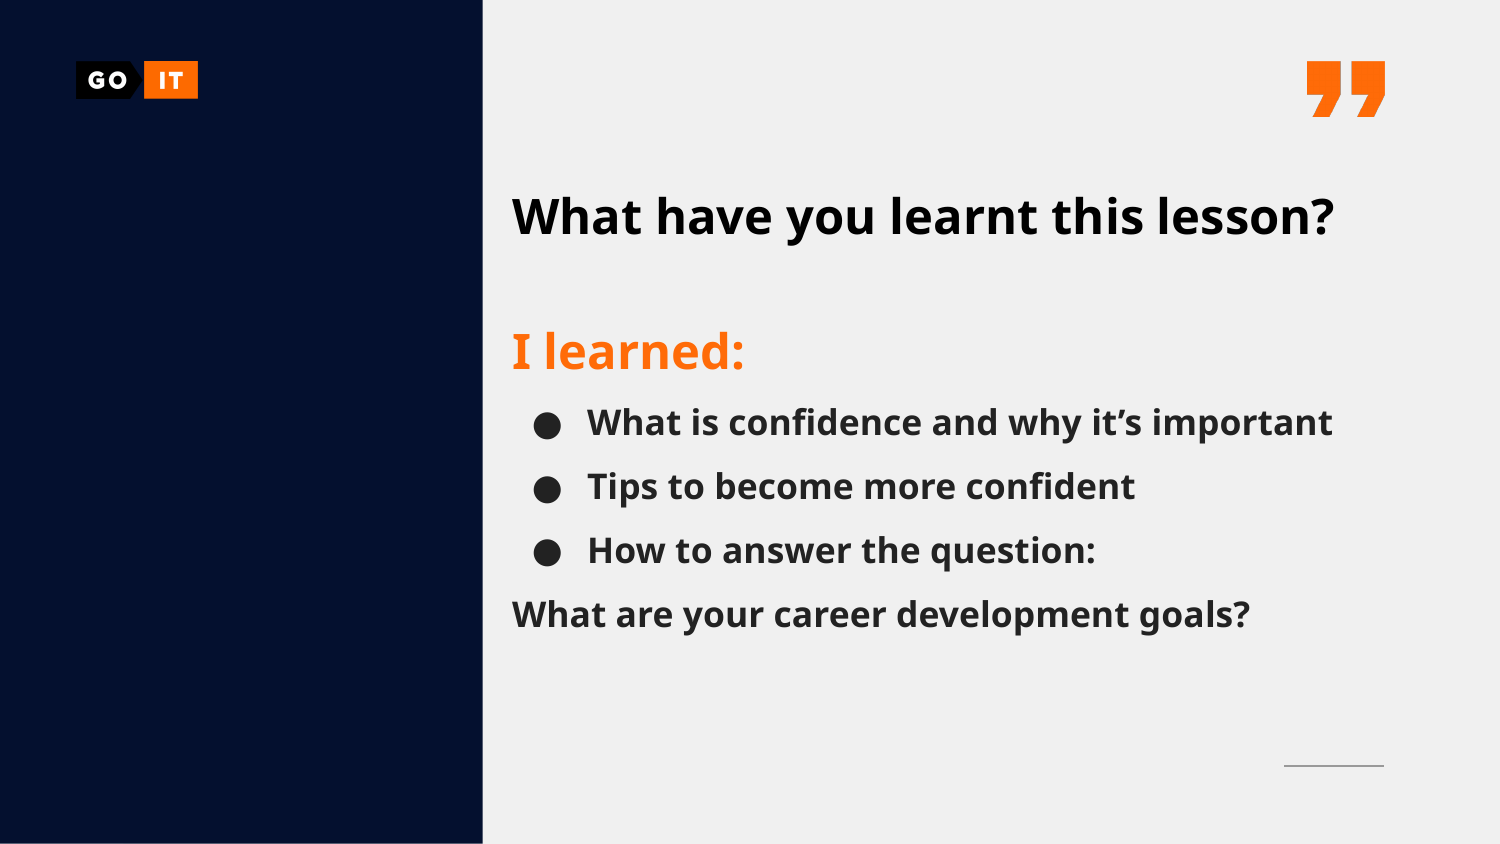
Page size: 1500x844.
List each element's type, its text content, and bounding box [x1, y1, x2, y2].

picture [1307, 50, 1385, 128]
text_box What have you learnt this lesson? I learned: What is confidence and why it’s important Tips to become more confident How to answer the question: What are your career development goals? [512, 207, 1443, 545]
picture [76, 61, 198, 99]
text_box [0, 0, 483, 844]
